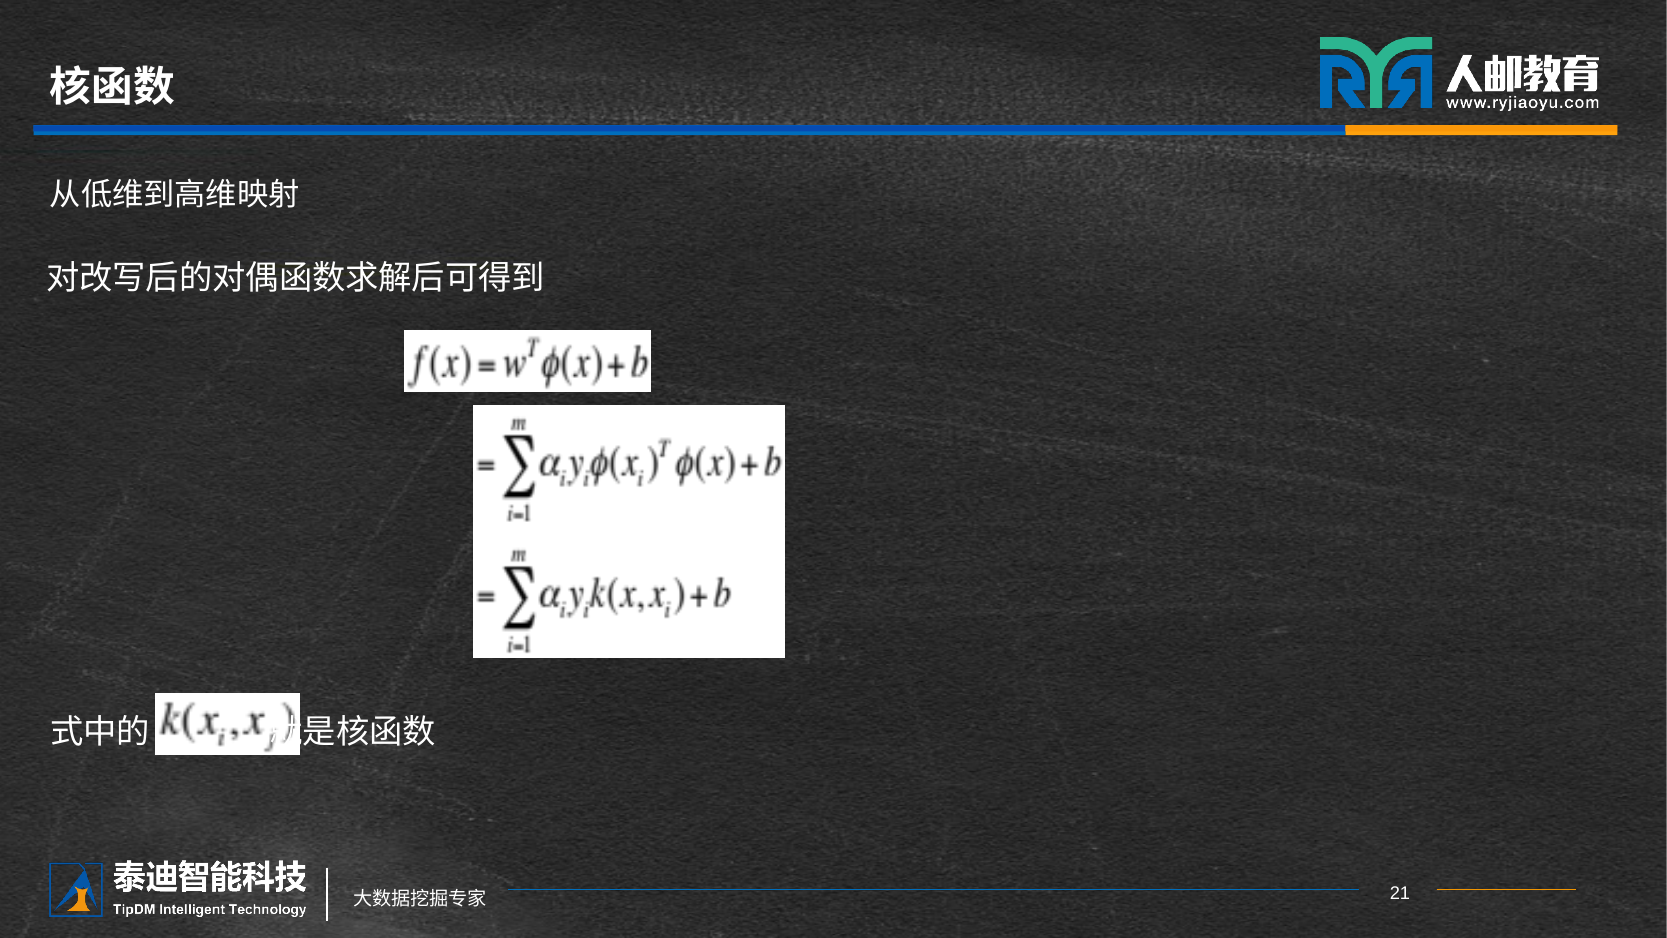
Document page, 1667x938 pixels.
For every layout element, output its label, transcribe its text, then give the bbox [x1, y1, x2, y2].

text_box 式中的 就是核函数 [35, 682, 542, 757]
title 核函数 [34, 49, 1535, 122]
text_box 对改写后的对偶函数求解后可得到 [34, 230, 891, 305]
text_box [154, 692, 301, 756]
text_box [404, 329, 786, 659]
list 从低维到高维映射 [34, 148, 1553, 746]
picture [0, 0, 1667, 938]
